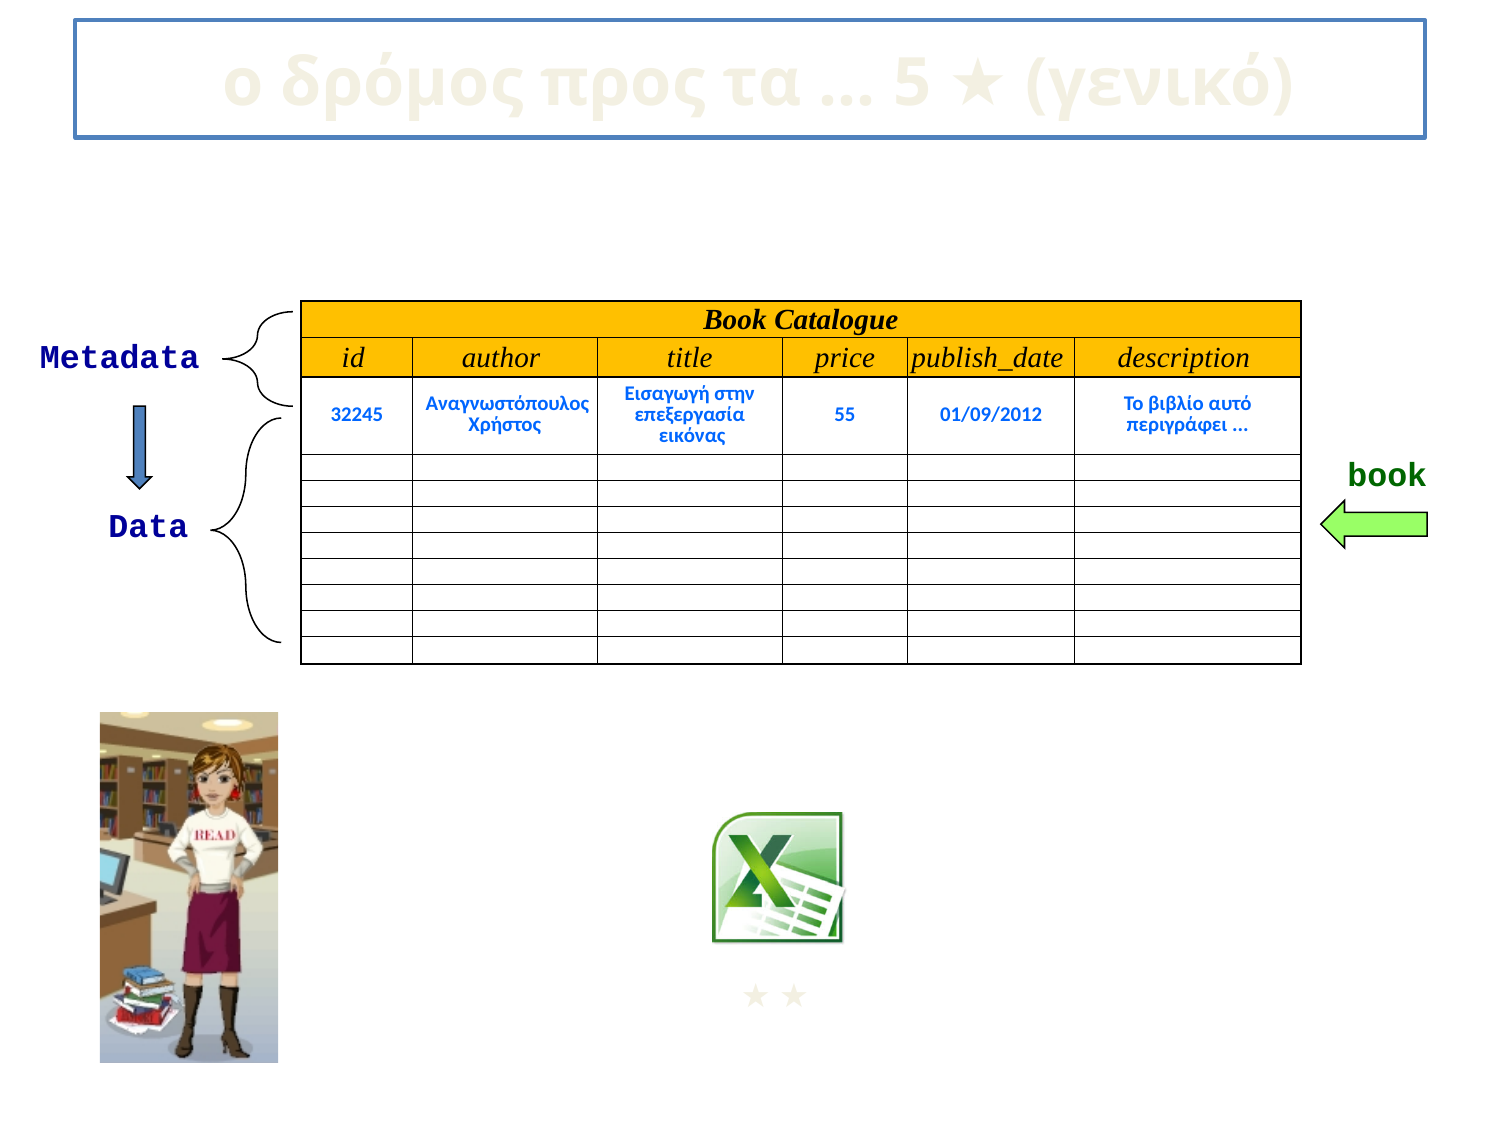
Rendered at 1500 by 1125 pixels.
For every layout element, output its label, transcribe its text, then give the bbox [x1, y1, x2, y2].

table_cell [908, 585, 1074, 610]
table_cell [598, 611, 782, 636]
table_cell [598, 533, 782, 558]
text_box book [1332, 453, 1475, 501]
table_cell [598, 637, 782, 663]
table_cell [413, 637, 597, 663]
table_cell [1075, 637, 1300, 663]
table_cell [908, 559, 1074, 584]
picture [99, 712, 279, 1063]
table_cell [783, 559, 907, 584]
table_cell [908, 481, 1074, 506]
picture [712, 812, 851, 951]
table_cell [413, 481, 597, 506]
text_box [251, 311, 293, 407]
table_cell 55 [783, 378, 907, 454]
table_cell [783, 481, 907, 506]
table_cell [783, 533, 907, 558]
table_cell [1075, 533, 1300, 558]
title ο δρόμος προς τα ... 5 ★ (γενικό) [260, 18, 1427, 140]
table_cell 32245 [302, 378, 412, 454]
table_cell [413, 559, 597, 584]
table_cell publish_date [908, 338, 1074, 376]
table_cell [302, 455, 412, 480]
table_cell [1075, 585, 1300, 610]
table_cell [783, 455, 907, 480]
table_cell [908, 533, 1074, 558]
table_cell [908, 455, 1074, 480]
text_box [25, 0, 260, 191]
text_box [236, 417, 282, 643]
table_cell [413, 455, 597, 480]
table_cell [783, 637, 907, 663]
table_cell [1075, 611, 1300, 636]
table_cell [302, 507, 412, 532]
text_box ★ ★ [575, 975, 975, 1023]
table_cell author [413, 338, 597, 376]
table_cell id [302, 338, 412, 376]
table_cell [908, 637, 1074, 663]
table_header Book Catalogue [302, 302, 1300, 337]
text_box Data [93, 504, 236, 552]
text_box [127, 406, 152, 489]
table_cell [302, 637, 412, 663]
table_cell Αναγνωστόπουλος Χρήστος [413, 378, 597, 454]
table_cell [598, 559, 782, 584]
table_cell [598, 481, 782, 506]
table_cell Εισαγωγή στην επεξεργασία εικόνας [598, 378, 782, 454]
table_cell [302, 533, 412, 558]
table_cell [302, 611, 412, 636]
table_cell [783, 611, 907, 636]
table_cell [1075, 481, 1300, 506]
table_cell [598, 455, 782, 480]
table_cell price [783, 338, 907, 376]
text_box Metadata [24, 335, 251, 383]
table_cell description [1075, 338, 1300, 376]
table_cell [302, 585, 412, 610]
table_cell [1075, 455, 1300, 480]
table_cell [1075, 507, 1300, 532]
table_cell [598, 507, 782, 532]
table_cell [598, 585, 782, 610]
table_cell title [598, 338, 782, 376]
table_cell Το βιβλίο αυτό περιγράφει ... [1075, 378, 1300, 454]
table_cell [783, 585, 907, 610]
table_cell [413, 533, 597, 558]
table_cell [413, 611, 597, 636]
table_cell [302, 559, 412, 584]
table_cell [413, 585, 597, 610]
table_cell [908, 611, 1074, 636]
table_cell [783, 507, 907, 532]
table_cell [1075, 559, 1300, 584]
table_cell [413, 507, 597, 532]
text_box [1320, 501, 1428, 548]
table_cell [908, 507, 1074, 532]
table_cell 01/09/2012 [908, 378, 1074, 454]
table_cell [302, 481, 412, 506]
